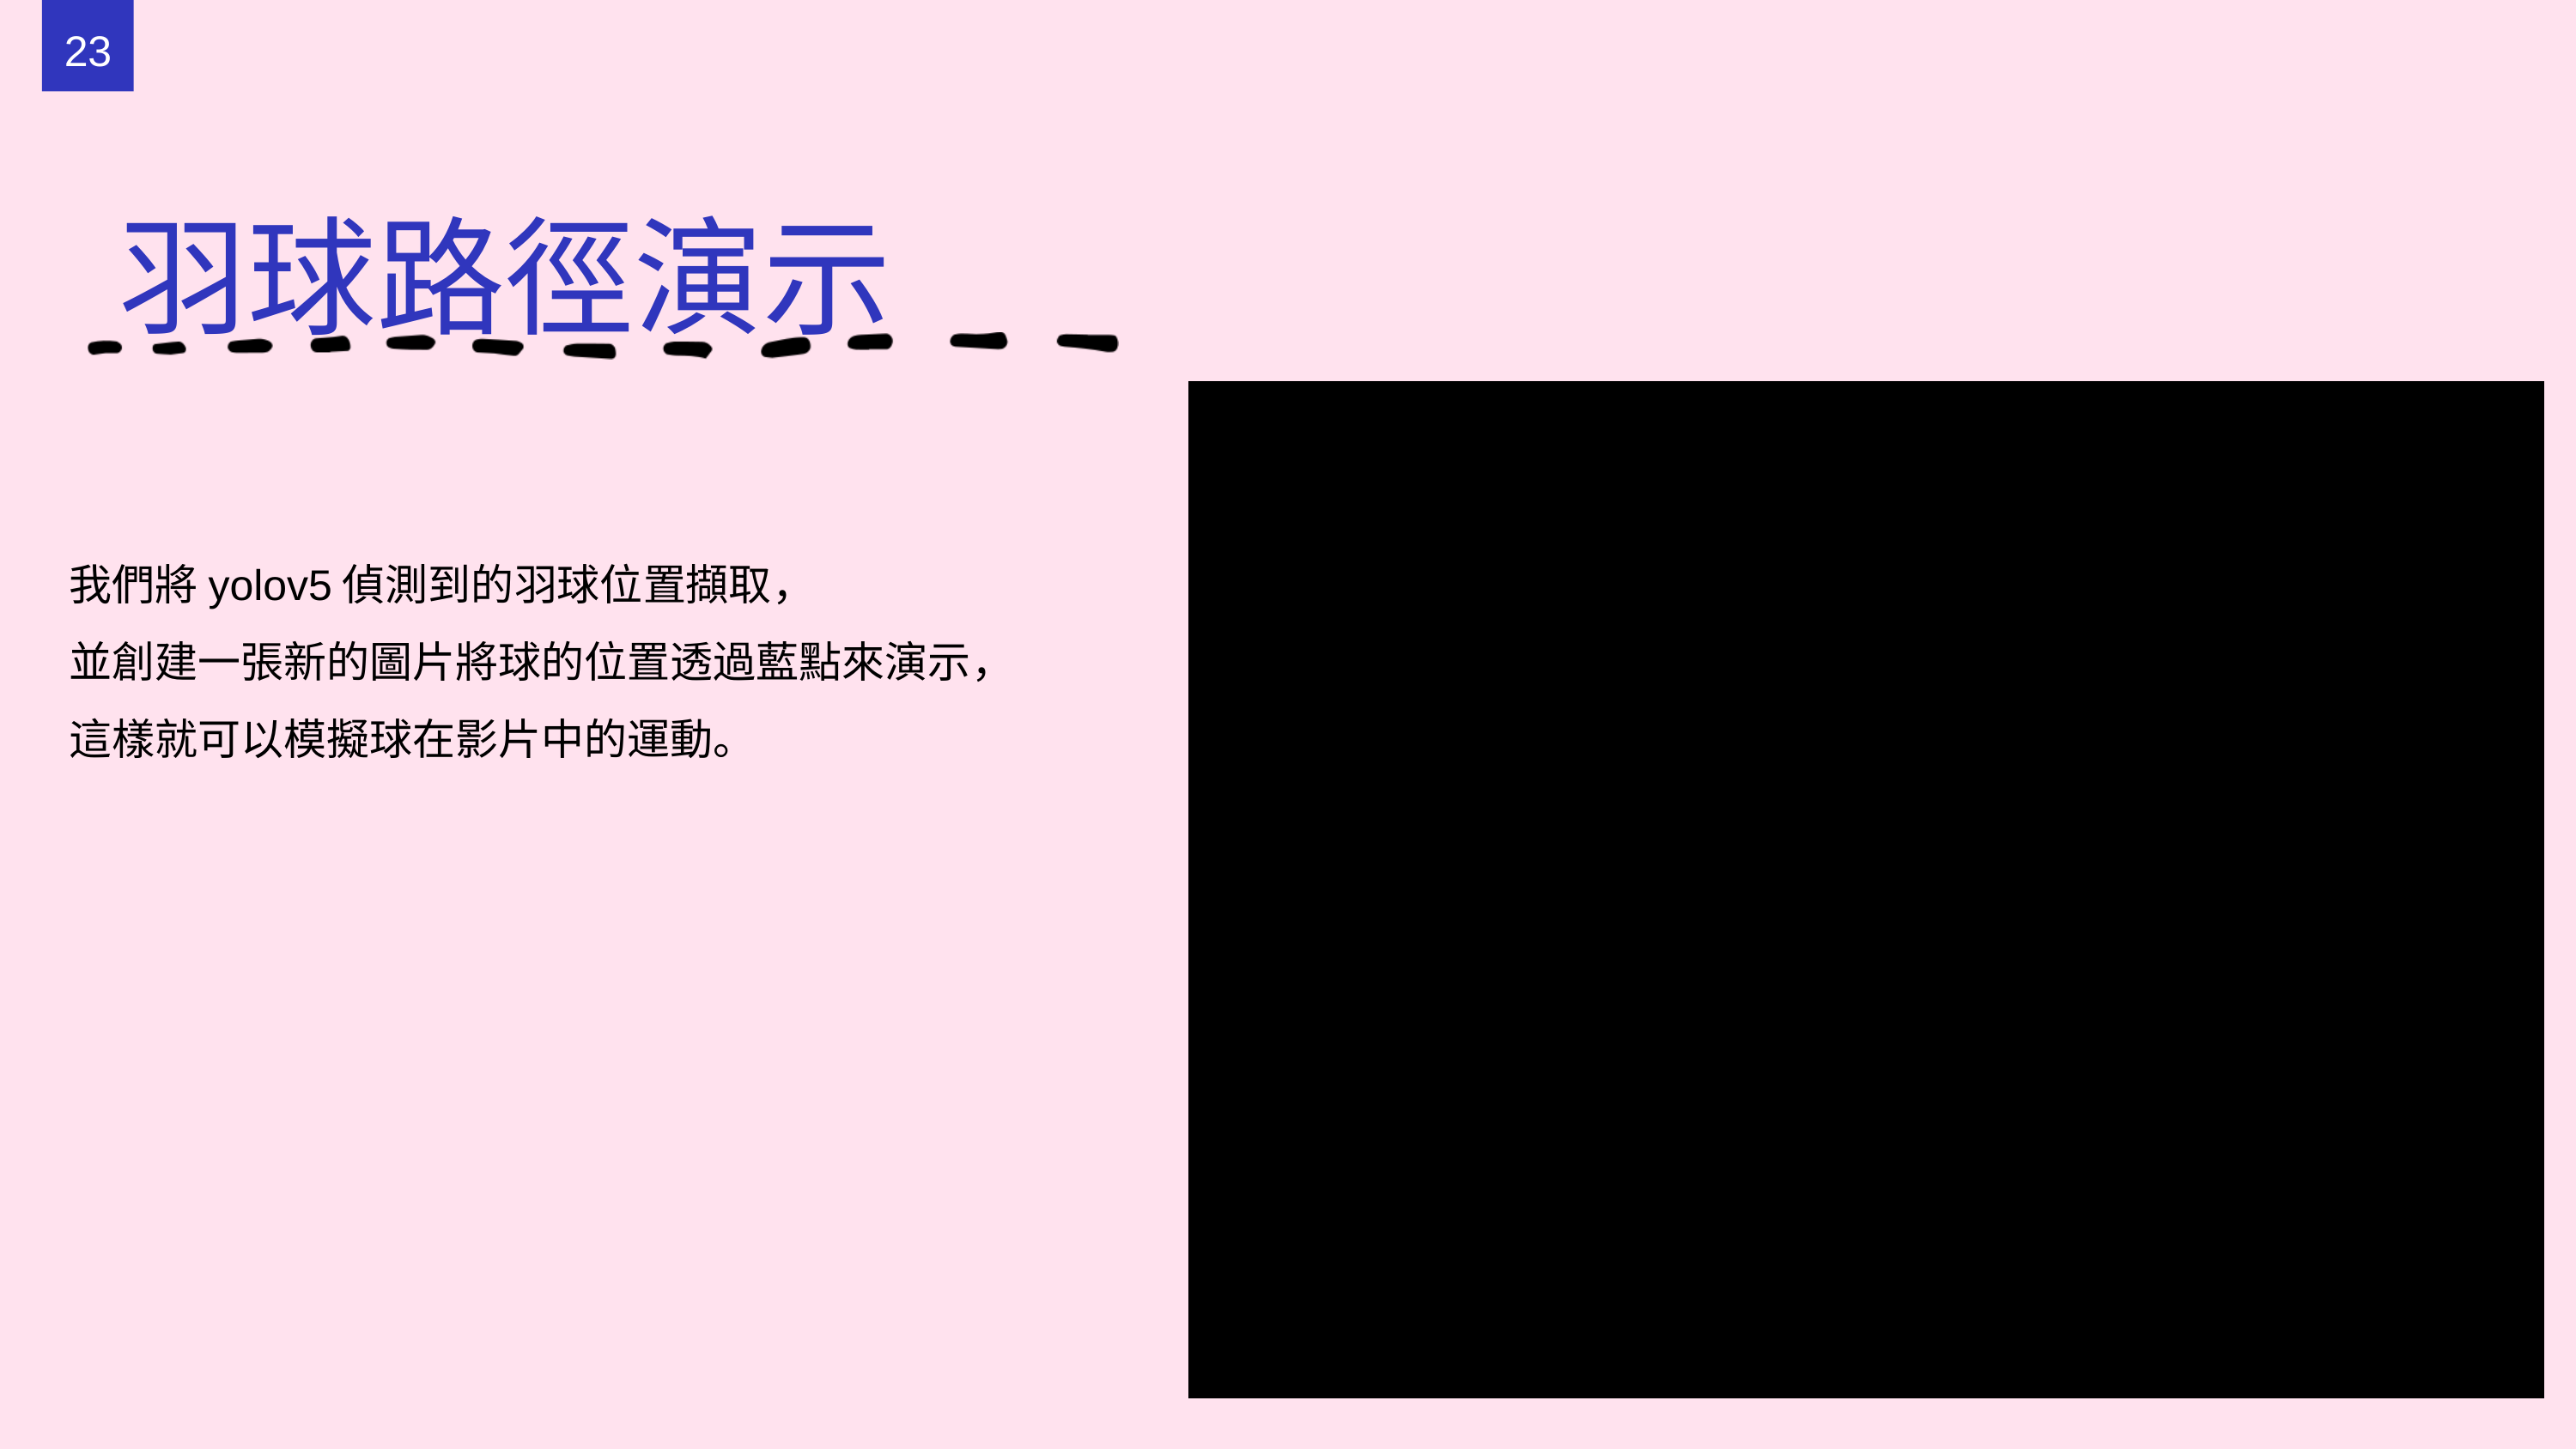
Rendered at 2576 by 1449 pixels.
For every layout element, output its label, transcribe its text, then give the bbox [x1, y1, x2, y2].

text_box 羽球路徑演示 [119, 151, 1221, 351]
text_box [41, 0, 134, 92]
picture [88, 331, 1119, 360]
text_box 23 [56, 28, 120, 76]
picture [1188, 380, 2545, 1398]
text_box 我們將yolov5偵測到的羽球位置擷取， 並創建一張新的圖片將球的位置透過藍點來演示， 這樣就可以模擬球在影片中的運動。 [56, 518, 1182, 777]
